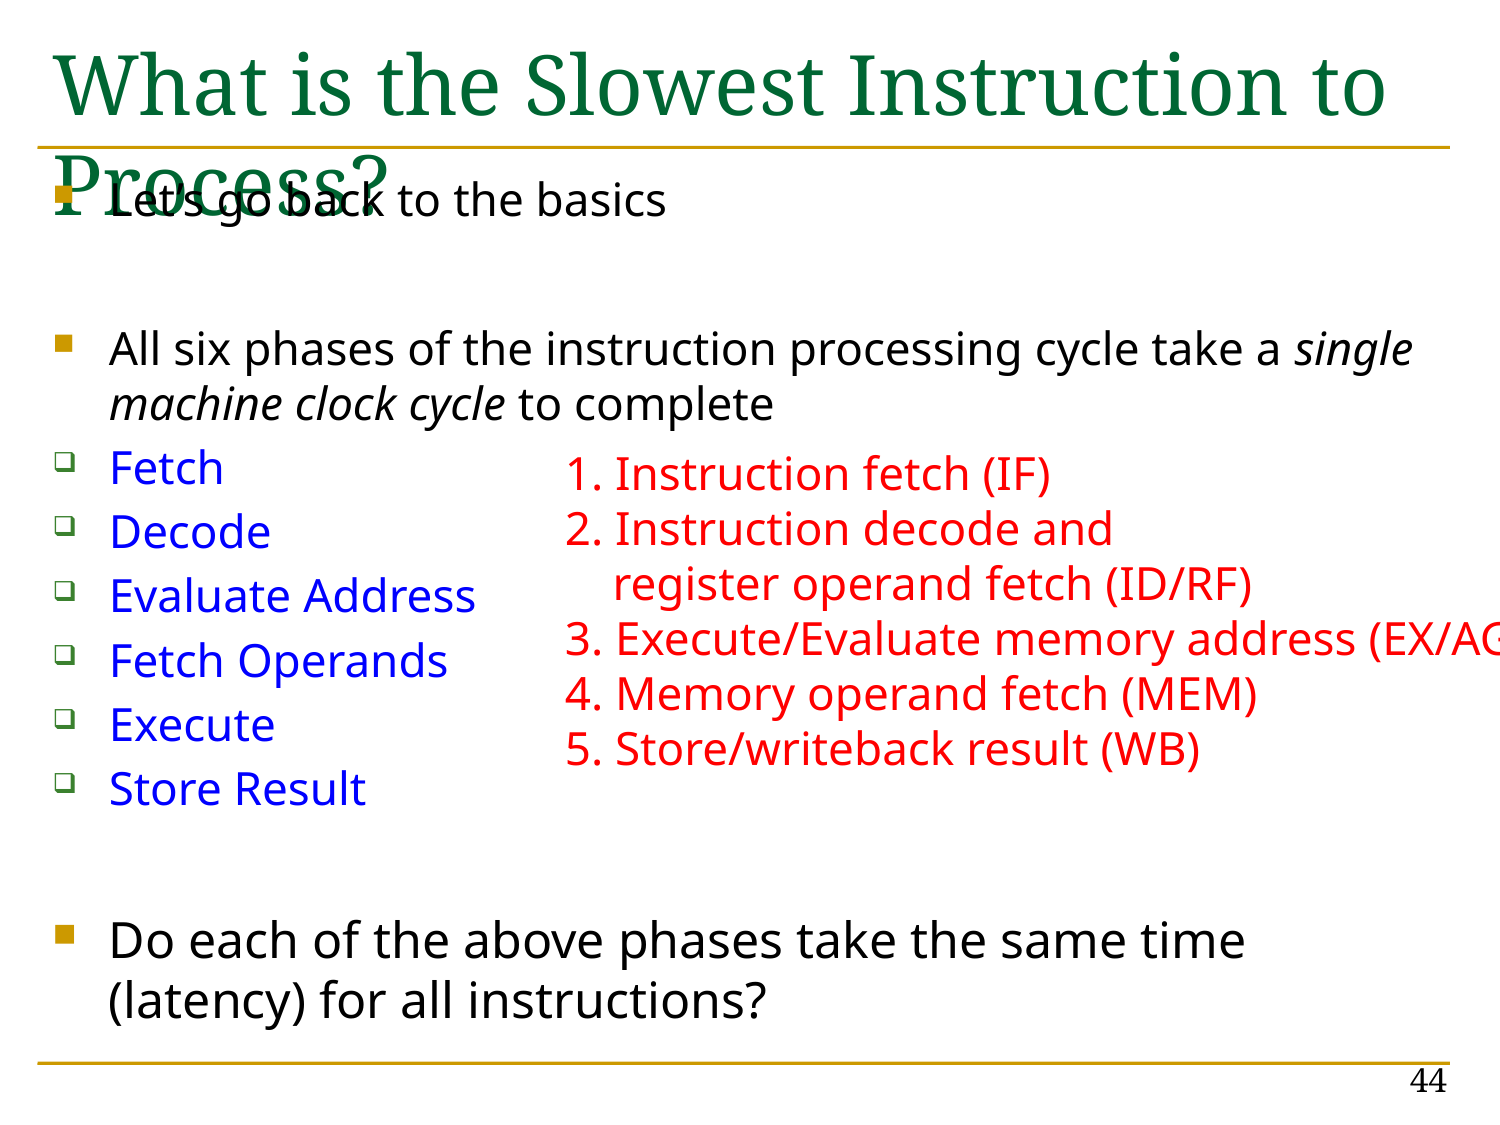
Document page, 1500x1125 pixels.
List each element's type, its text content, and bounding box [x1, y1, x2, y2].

list Let’s go back to the basics All six phases of the instruction processing cycle take a single machine clock cycle to complete Fetch Decode Evaluate Address Fetch Operands Execute Store Result Do each of the above phases take the same time (latency) for all instructions? [37, 163, 1450, 1016]
slide_number 44 [1111, 1036, 1462, 1112]
text_box 1. Instruction fetch (IF) 2. Instruction decode and register operand fetch (ID/RF) 3. Execute/Evaluate memory address (EX/AG) 4. Memory operand fetch (MEM) 5. Store/writeback result (WB) [474, 437, 1500, 828]
title What is the Slowest Instruction to Process? [37, 24, 1500, 200]
